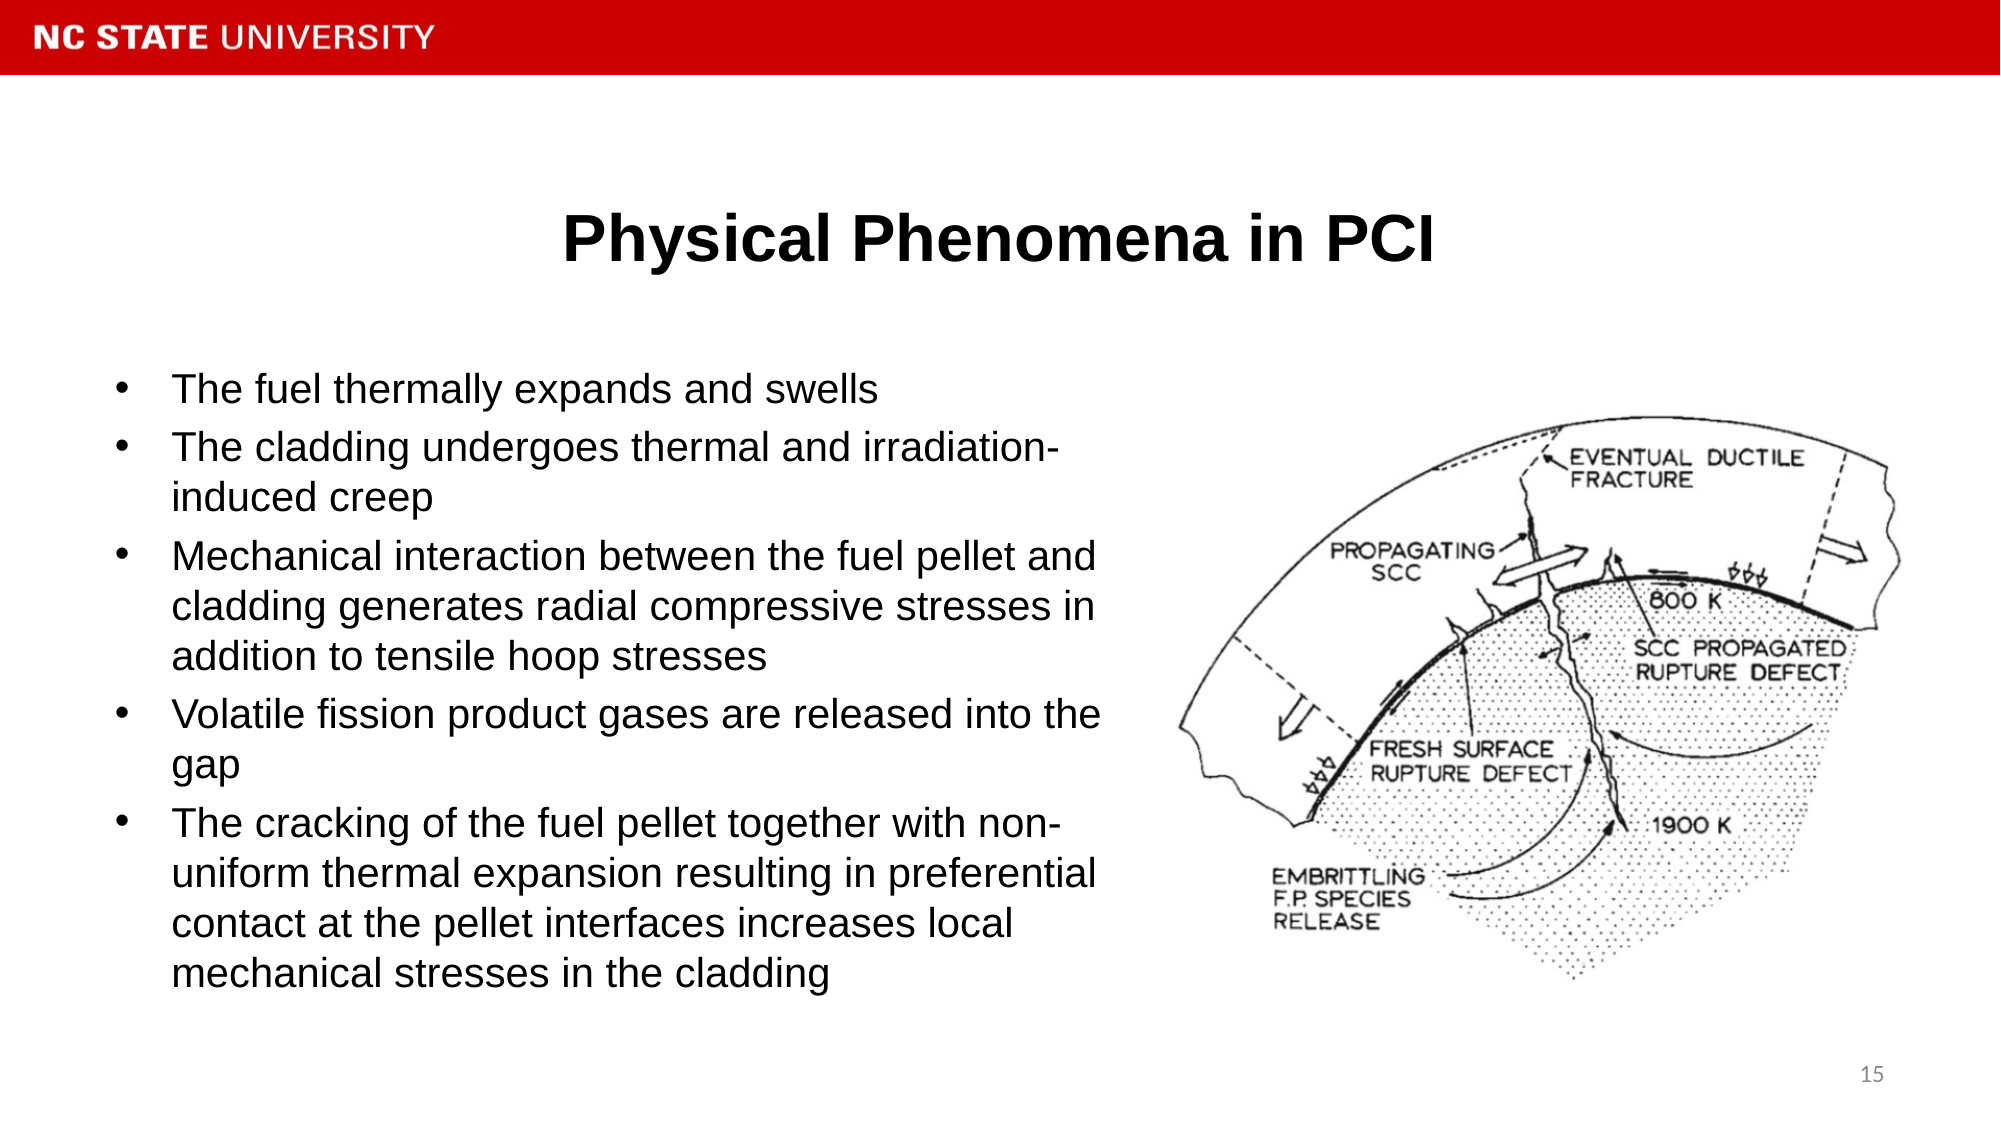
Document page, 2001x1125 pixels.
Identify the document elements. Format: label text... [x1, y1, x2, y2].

title Physical Phenomena in PCI [99, 147, 1900, 323]
picture [0, 0, 2000, 75]
picture [1171, 367, 1931, 992]
list The fuel thermally expands and swells The cladding undergoes thermal and irradiation-induced creep Mechanical interaction between the fuel pellet and cladding generates radial compressive stresses in addition to tensile hoop stresses Volatile fission product gases are released into the gap The cracking of the fuel pellet together with non-uniform thermal expansion resulting in preferential contact at the pellet interfaces increases local mechanical stresses in the cladding [99, 354, 1158, 1005]
slide_number 15 [1433, 1042, 1900, 1103]
